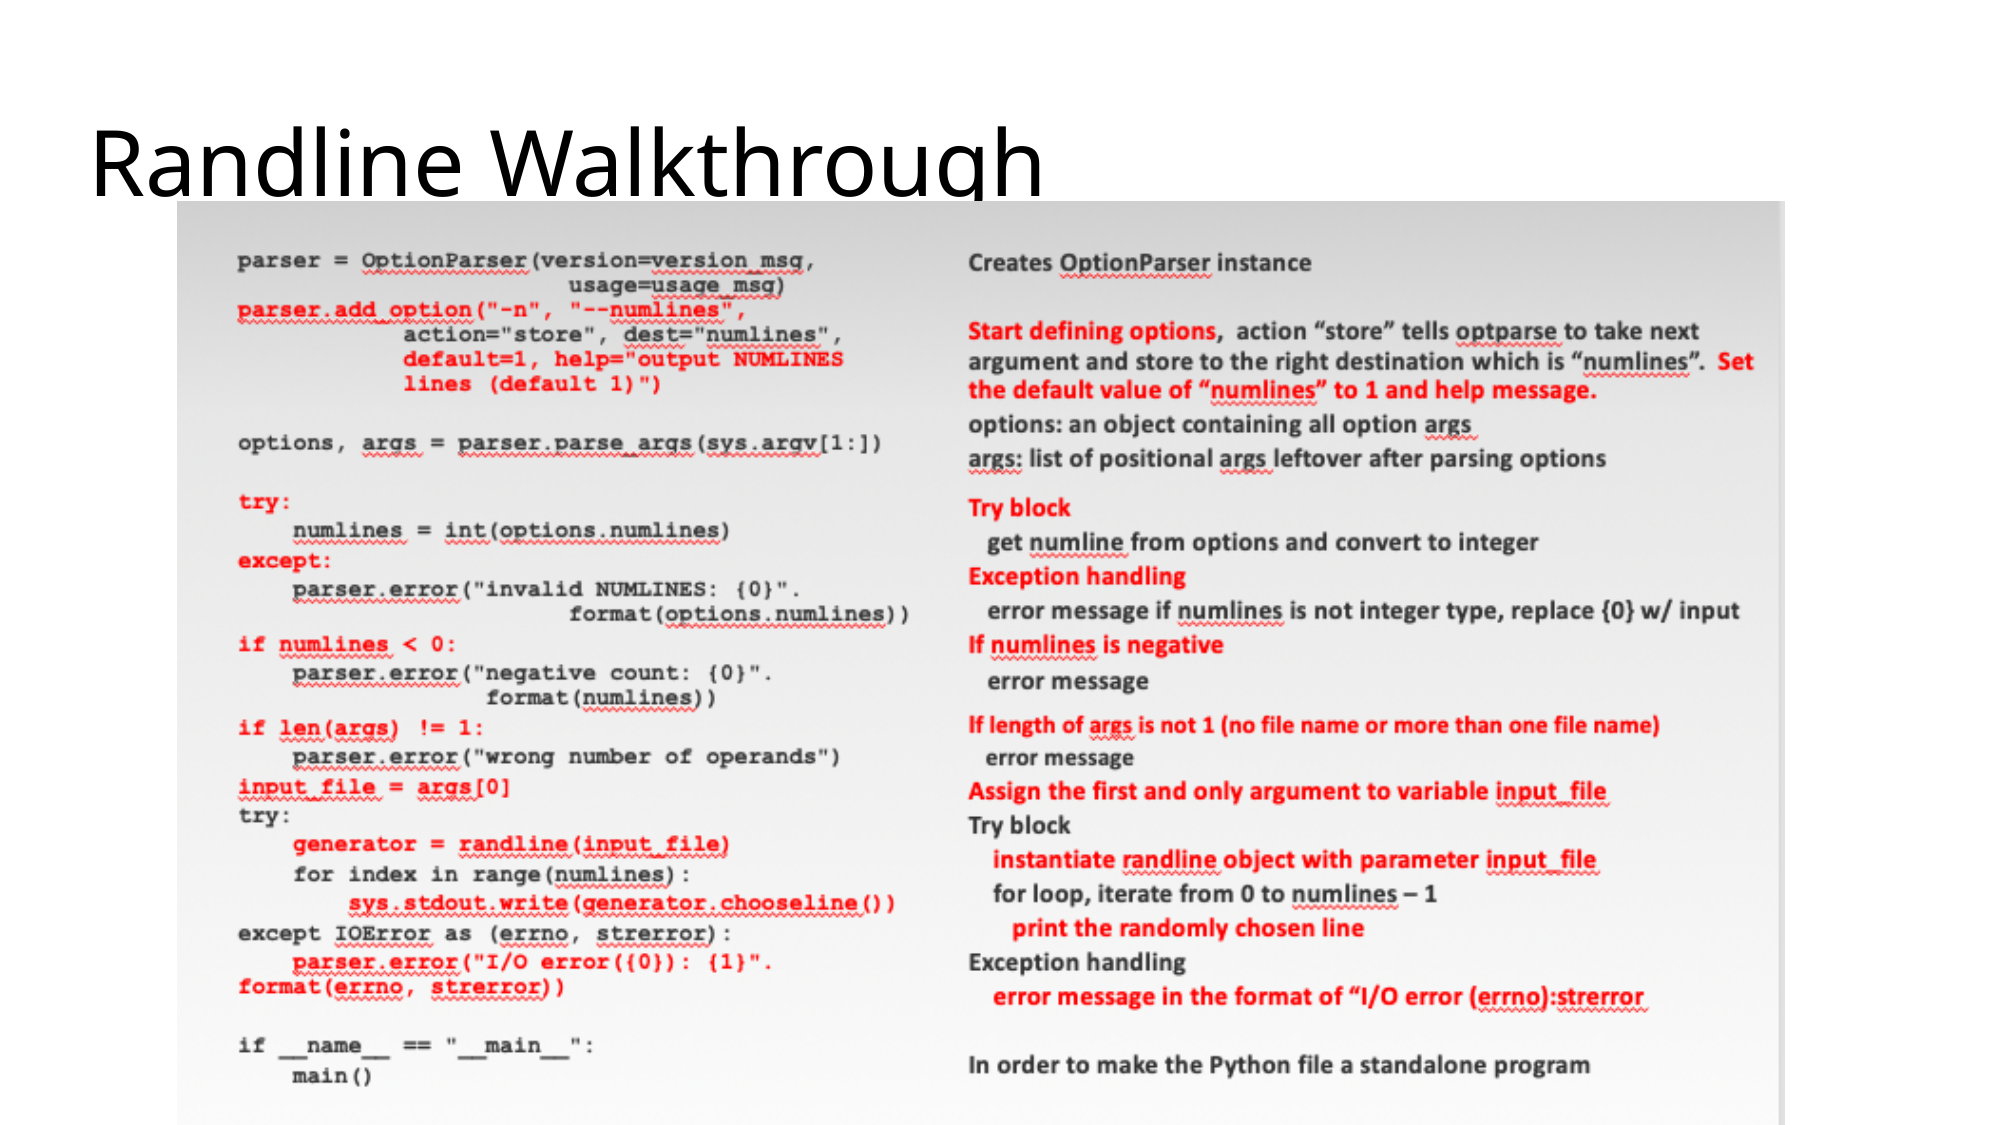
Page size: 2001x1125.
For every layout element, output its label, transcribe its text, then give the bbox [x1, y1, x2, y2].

picture [177, 201, 1785, 1125]
title Randline Walkthrough [68, 97, 1932, 223]
